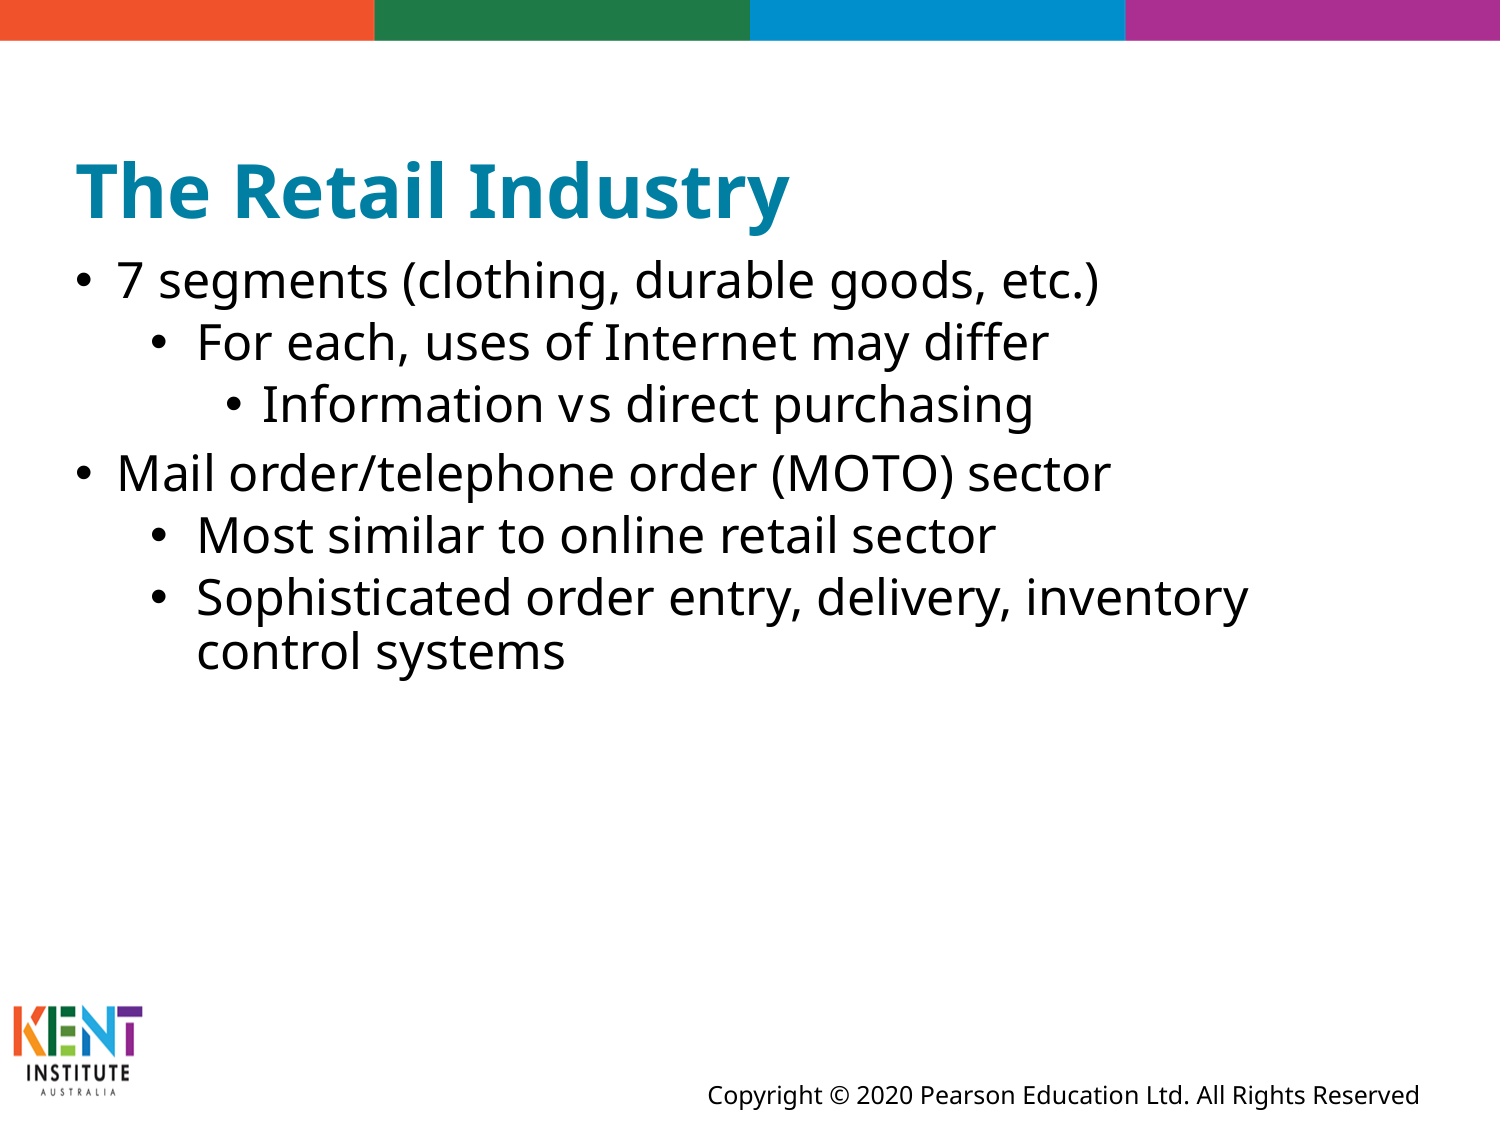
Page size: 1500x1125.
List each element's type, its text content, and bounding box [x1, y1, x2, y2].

list 7 segments (clothing, durable goods, etc.) For each, uses of Internet may differ Information versus direct purchasing Mail order/telephone order (M O T O) sector Most similar to online retail sector Sophisticated order entry, delivery, inventory control systems [75, 255, 1425, 983]
picture [0, 0, 749, 41]
title The Retail Industry [75, 53, 1425, 234]
picture [0, 988, 156, 1114]
picture [1125, 0, 1500, 41]
